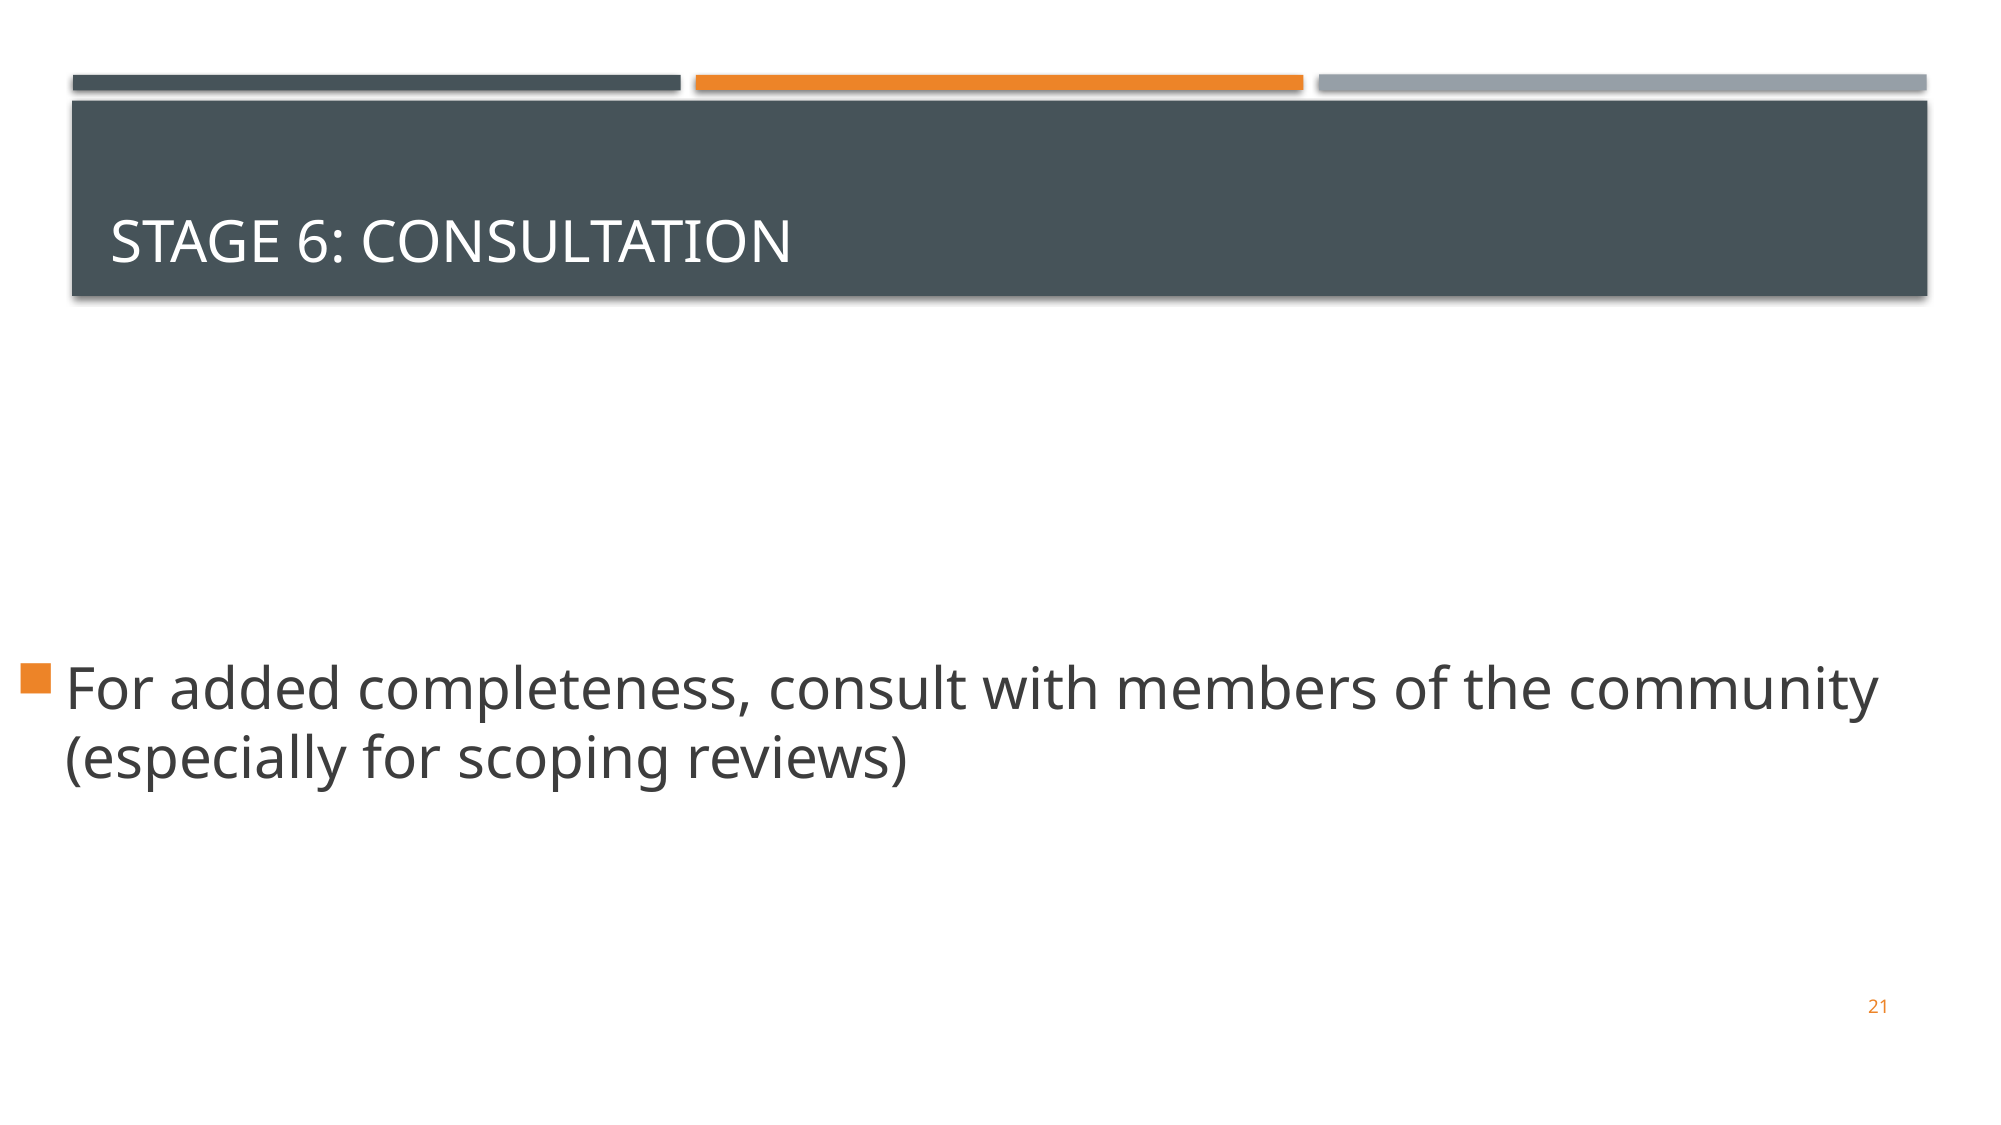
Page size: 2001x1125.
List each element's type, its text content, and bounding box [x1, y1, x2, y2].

title Stage 6: Consultation [95, 115, 1905, 282]
list For added completeness, consult with members of the community (especially for scoping reviews) [0, 316, 1905, 1125]
slide_number 21 [1732, 977, 1905, 1037]
